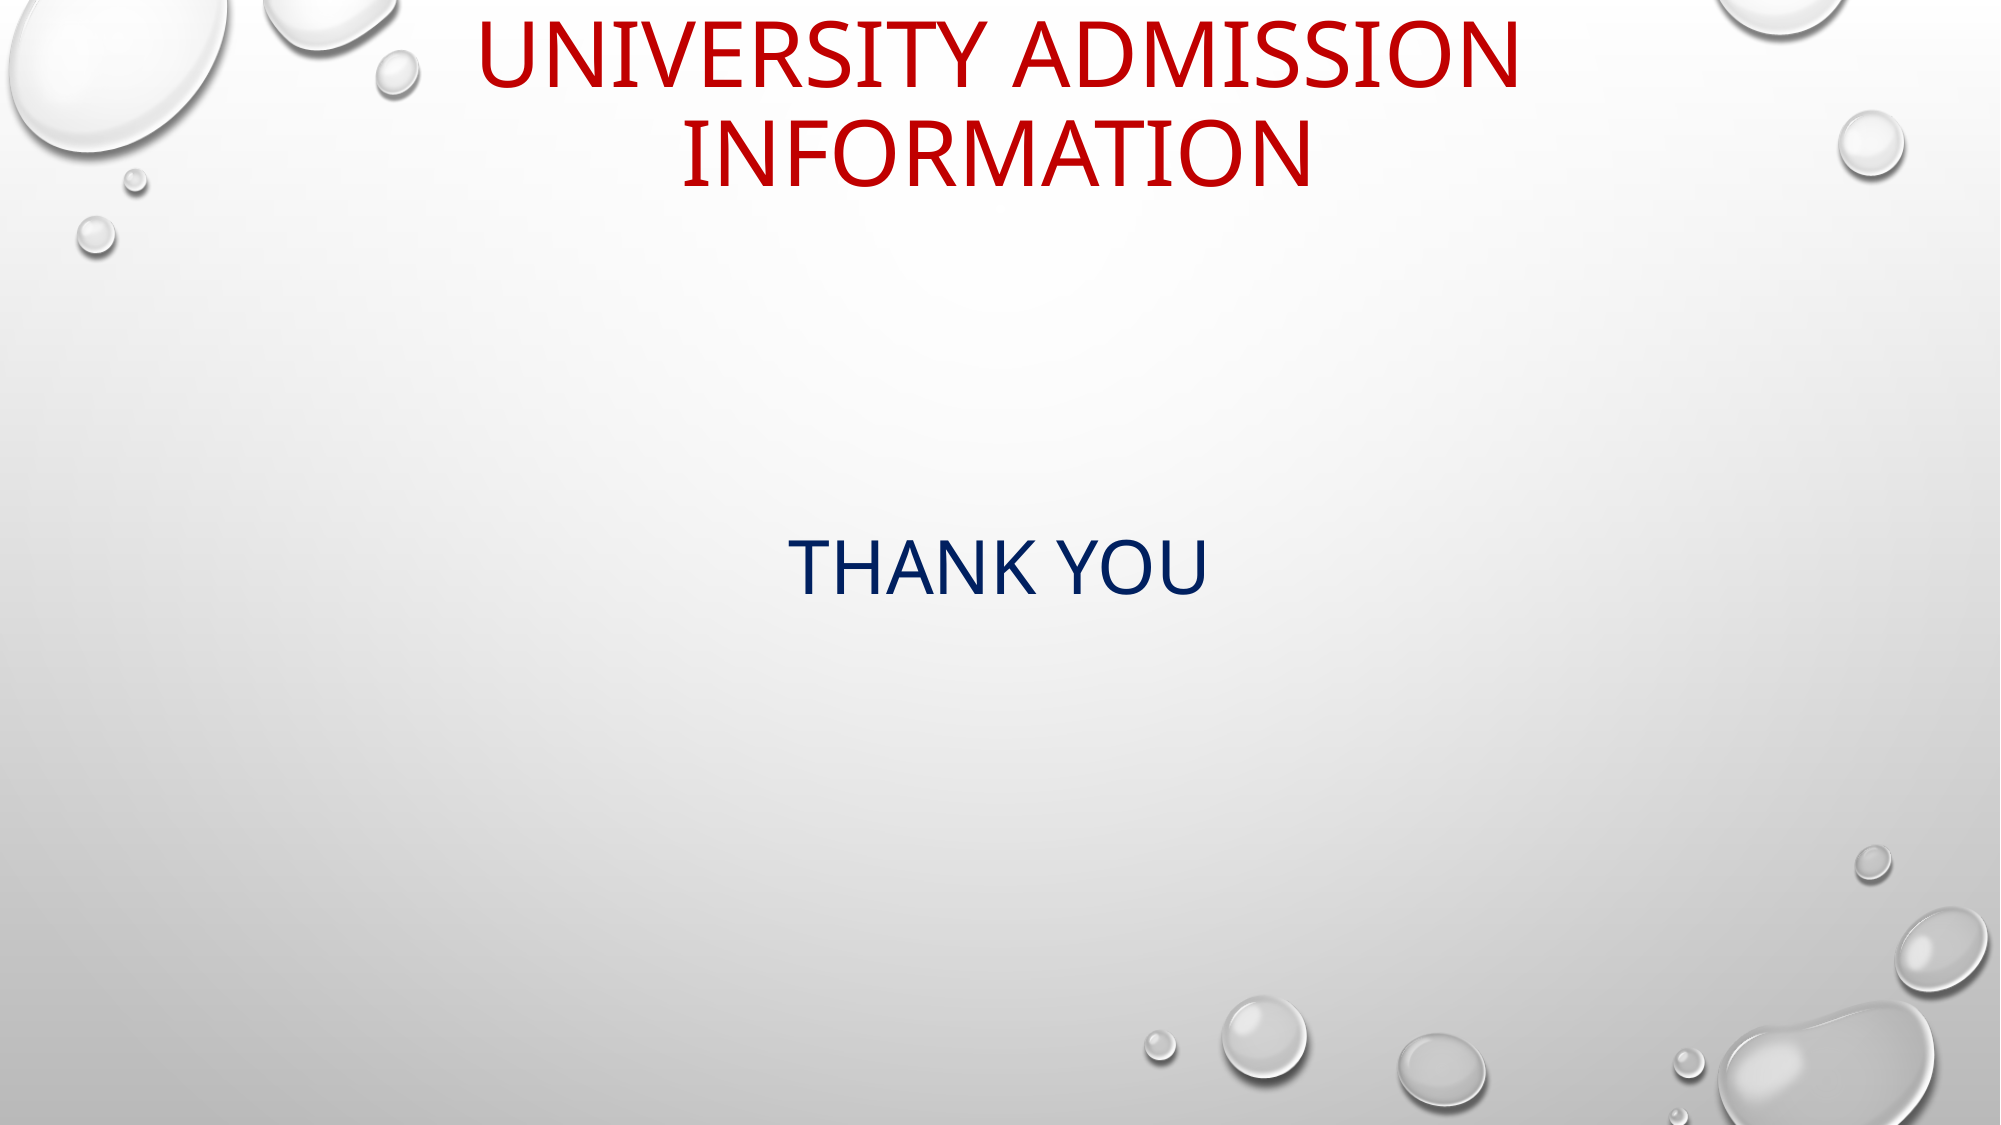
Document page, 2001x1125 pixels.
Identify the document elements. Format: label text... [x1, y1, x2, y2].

picture [0, 0, 2000, 1125]
title university Admission Information Thank You [149, 0, 1851, 620]
